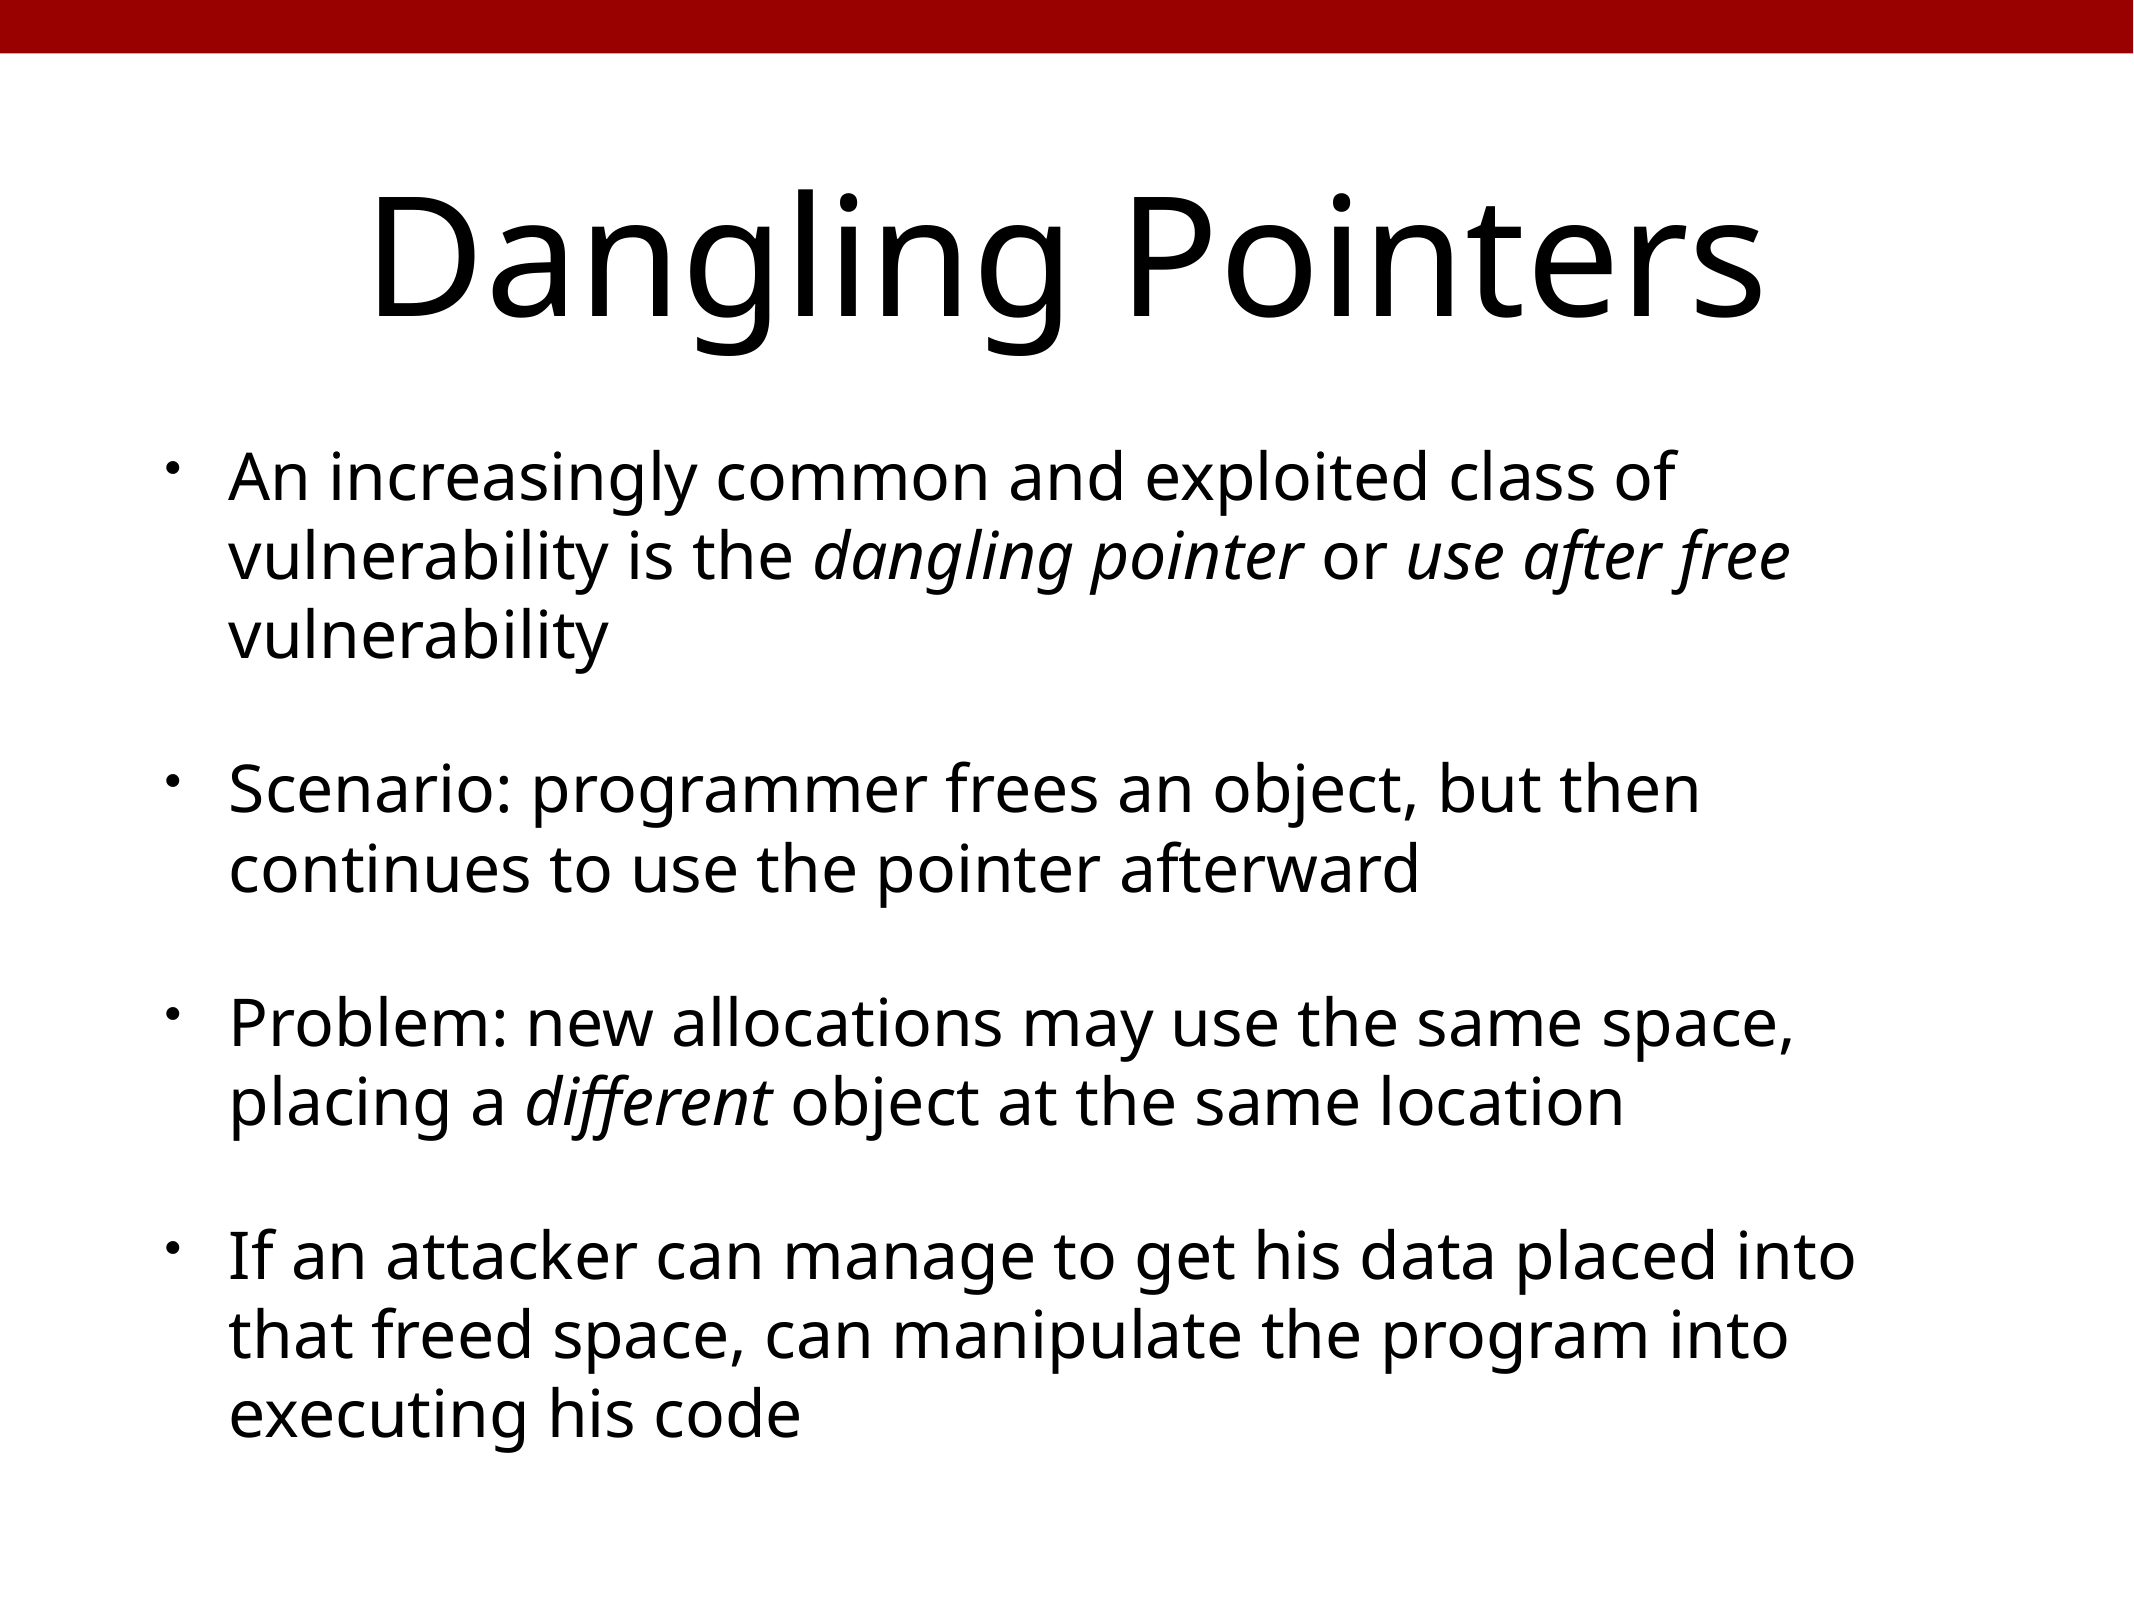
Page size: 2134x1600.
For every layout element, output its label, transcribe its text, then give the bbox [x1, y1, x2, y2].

title Dangling Pointers [155, 72, 1978, 426]
list An increasingly common and exploited class of vulnerability is the dangling pointer or use after free vulnerability Scenario: programmer frees an object, but then continues to use the pointer afterward Problem: new allocations may use the same space, placing a different object at the same location If an attacker can manage to get his data placed into that freed space, can manipulate the program into executing his code [155, 426, 1978, 1459]
